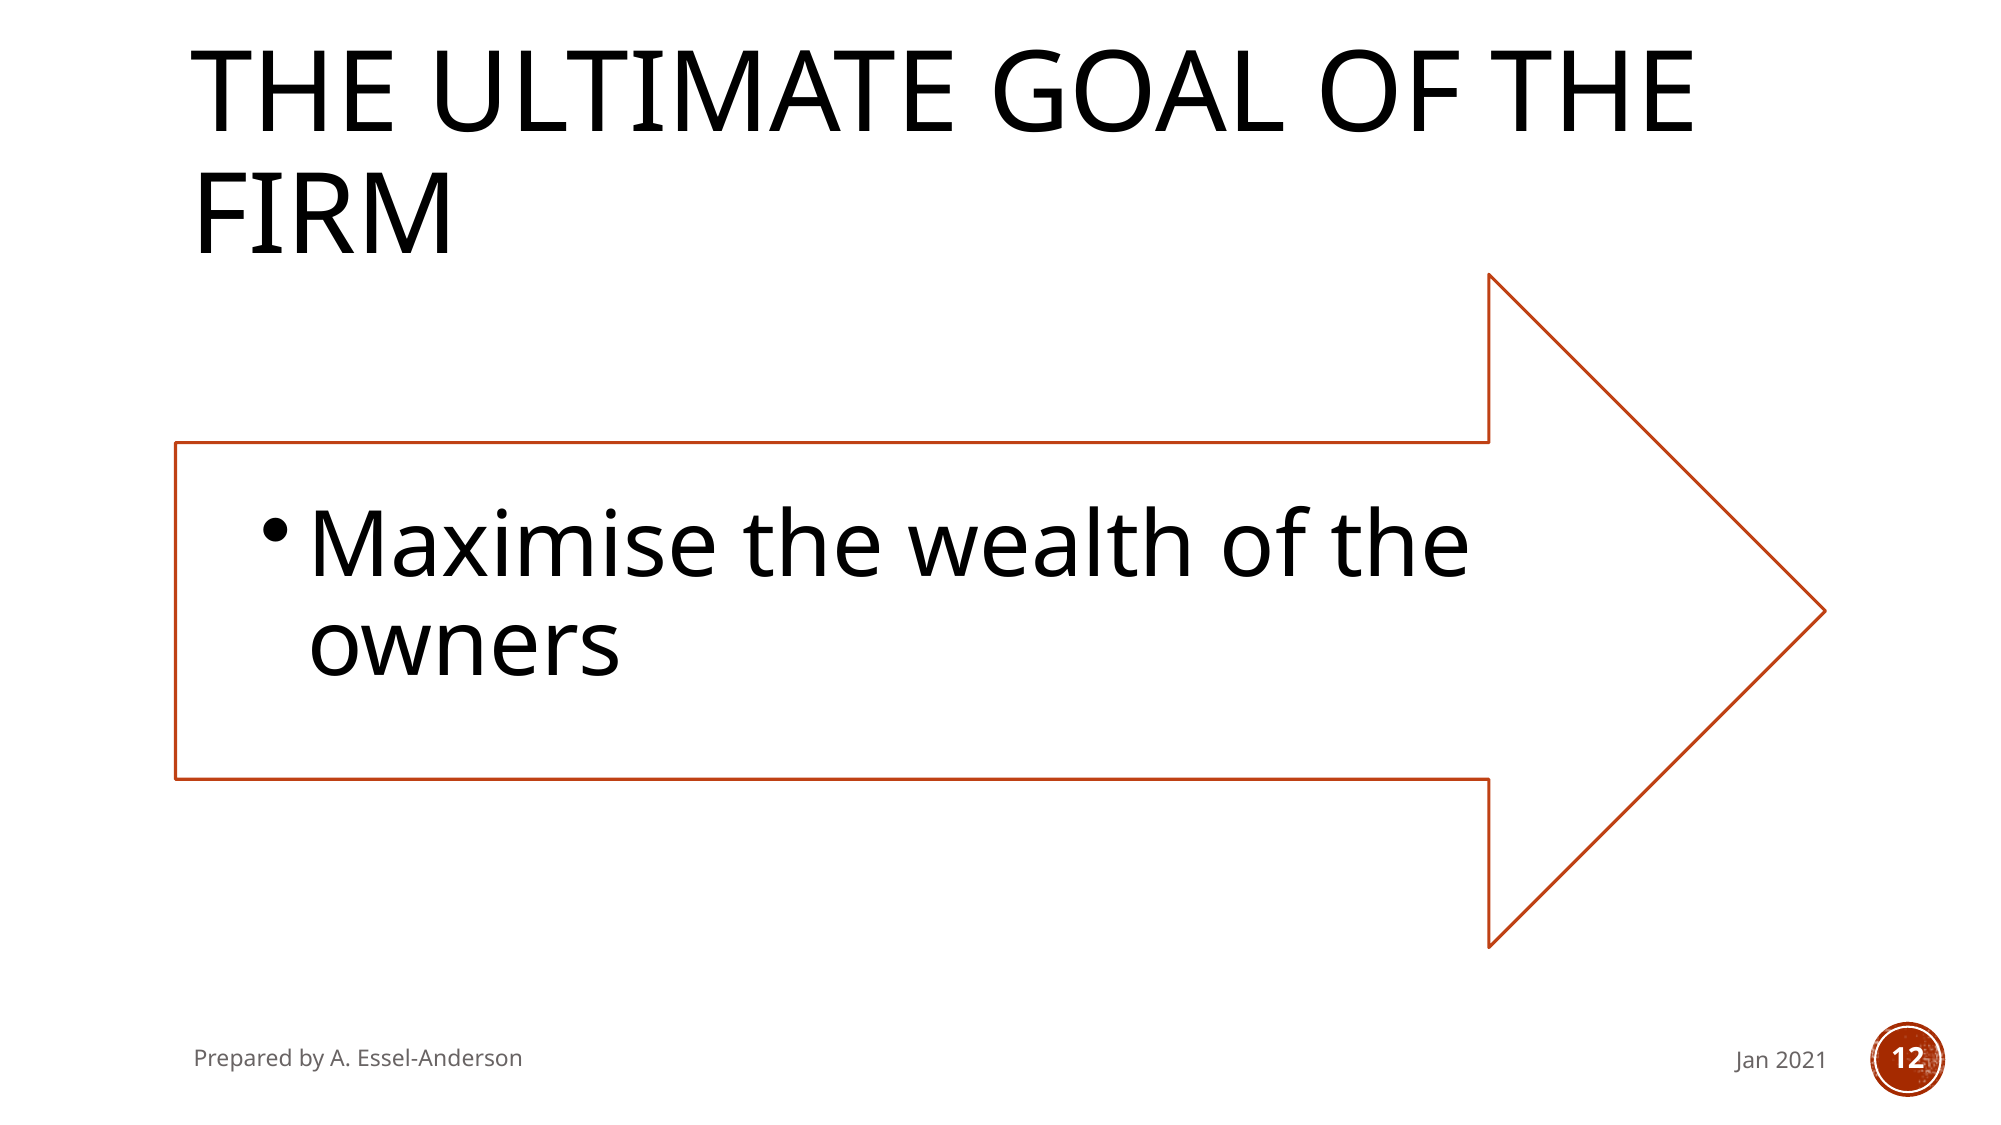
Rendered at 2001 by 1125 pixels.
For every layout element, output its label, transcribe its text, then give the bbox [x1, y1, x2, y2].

footer Prepared by A. Essel-Anderson [178, 1028, 1217, 1089]
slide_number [1306, 1028, 1844, 1089]
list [180, 270, 1824, 1010]
slide_number 12 [1855, 1028, 1961, 1089]
title The ultimate goal of the firm [175, 79, 1826, 233]
